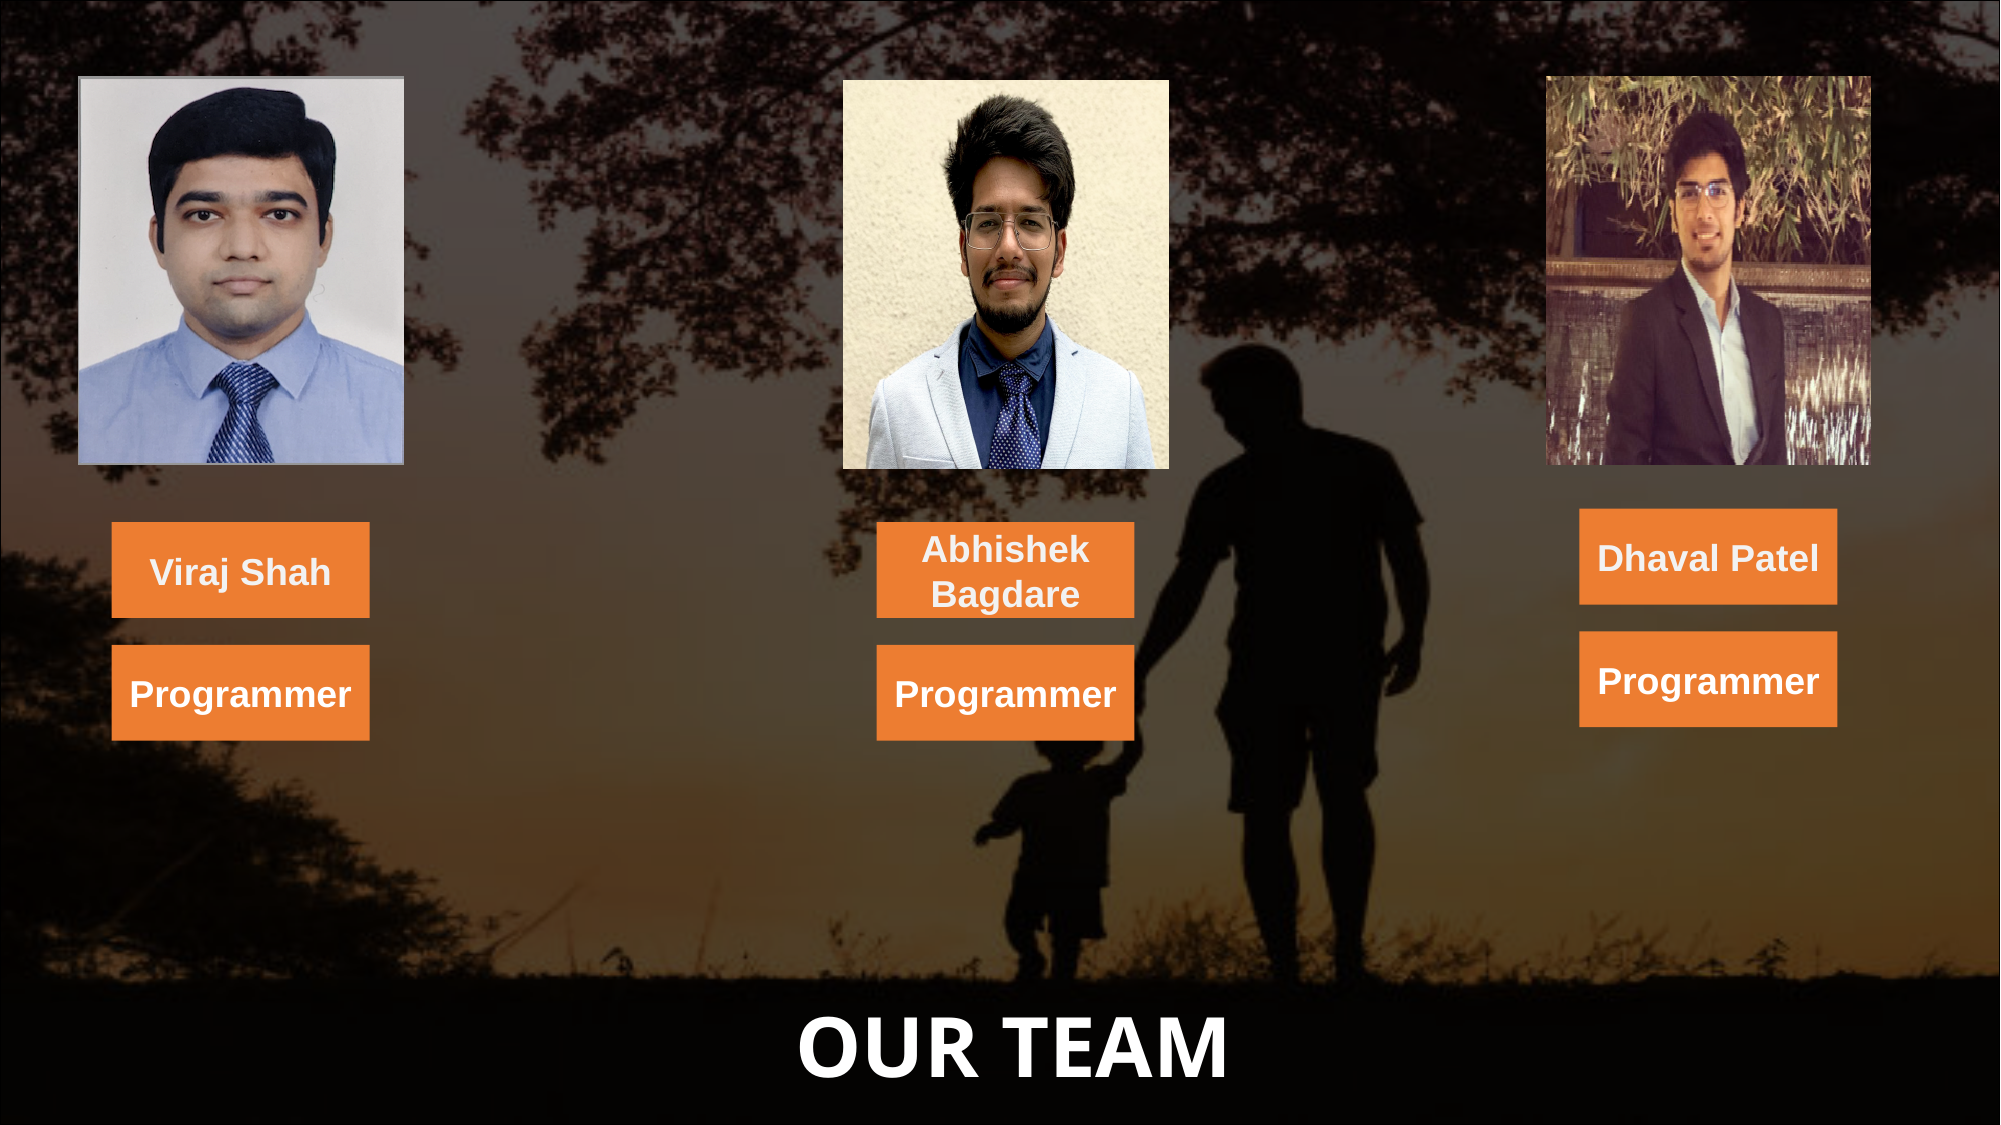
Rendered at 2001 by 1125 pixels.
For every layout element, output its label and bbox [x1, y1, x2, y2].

text_box [111, 522, 370, 741]
text_box [1579, 508, 1838, 728]
text_box [876, 522, 1135, 741]
picture [0, 0, 2000, 1125]
